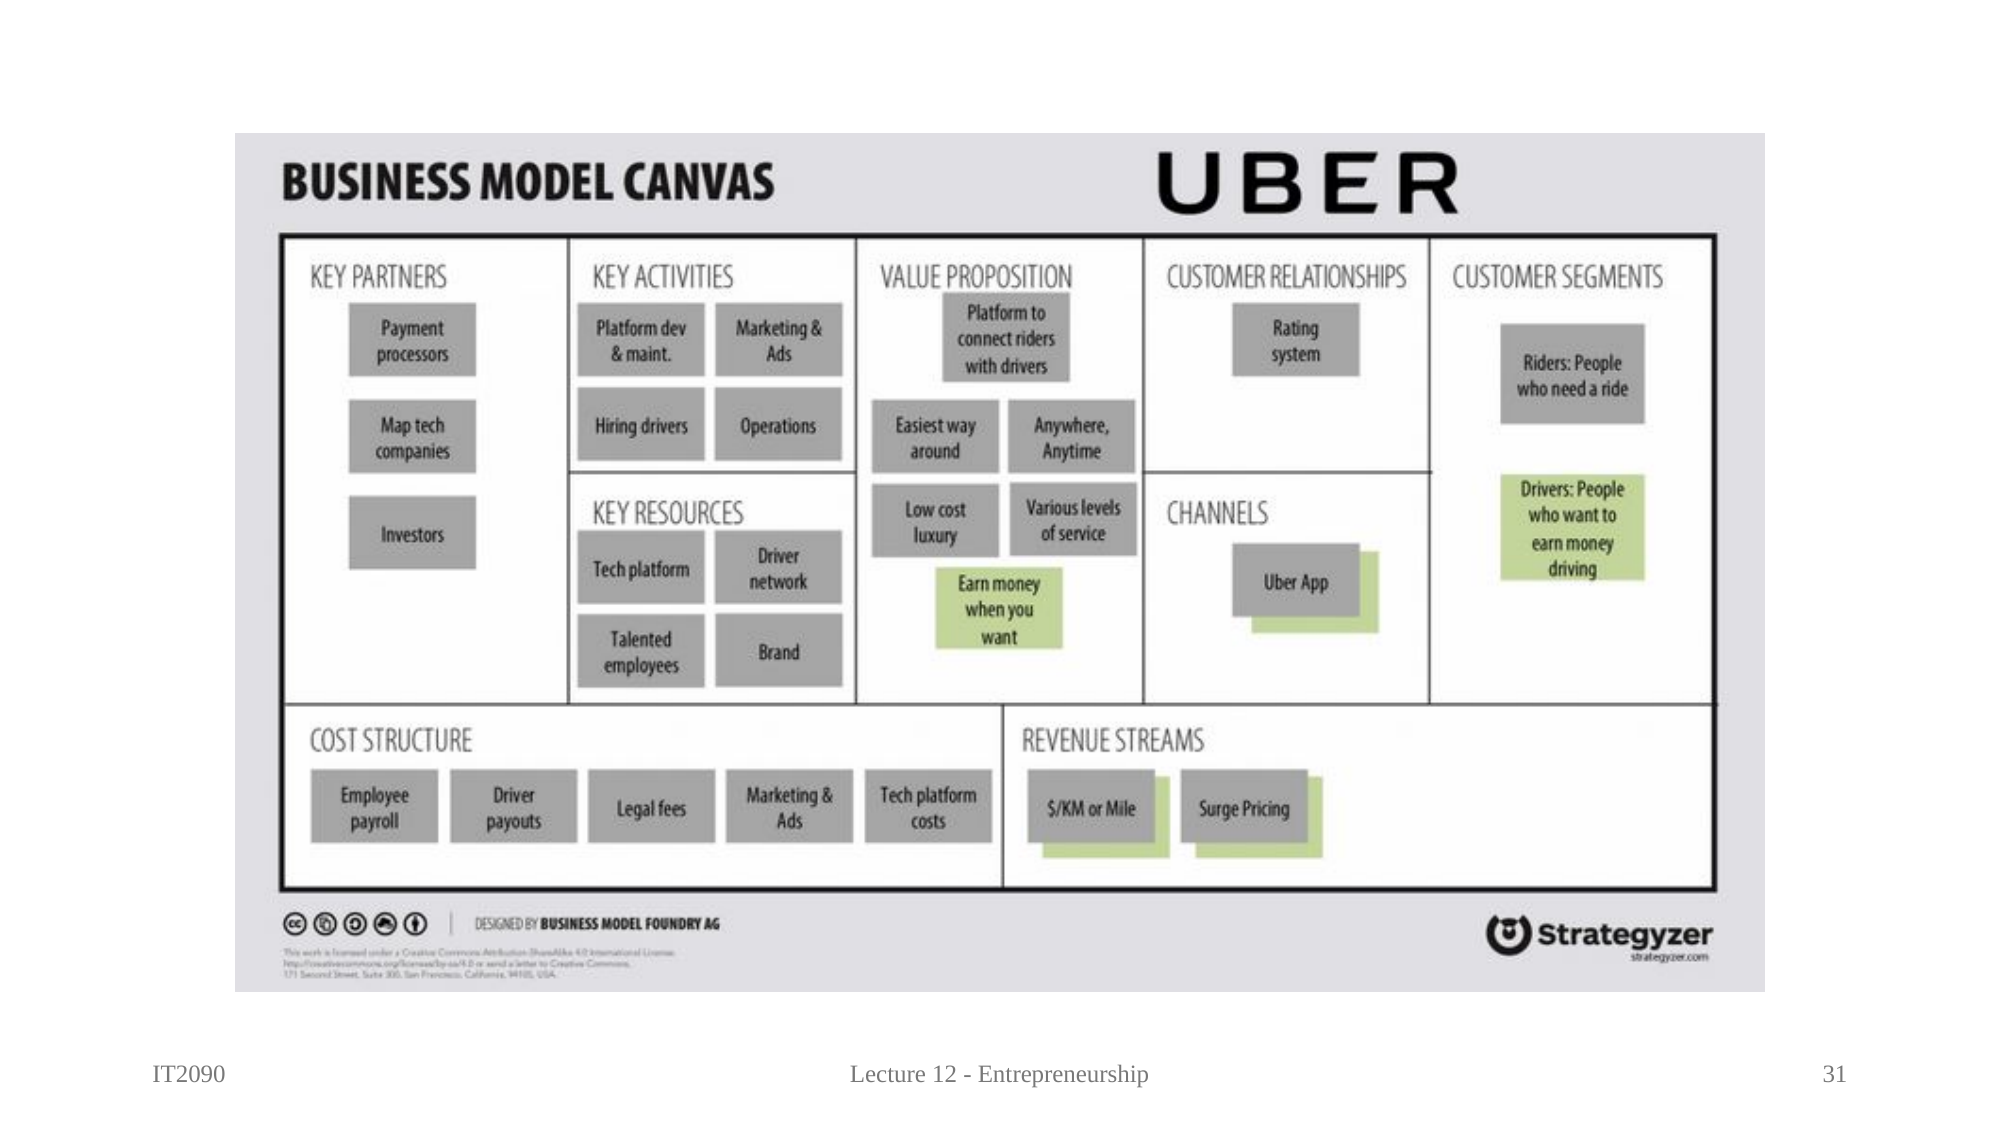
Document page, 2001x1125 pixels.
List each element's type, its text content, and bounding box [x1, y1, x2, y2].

slide_number IT2090 [137, 1042, 588, 1103]
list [234, 132, 1765, 992]
footer Lecture 12 - Entrepreneurship [662, 1042, 1338, 1103]
slide_number 31 [1412, 1042, 1863, 1103]
